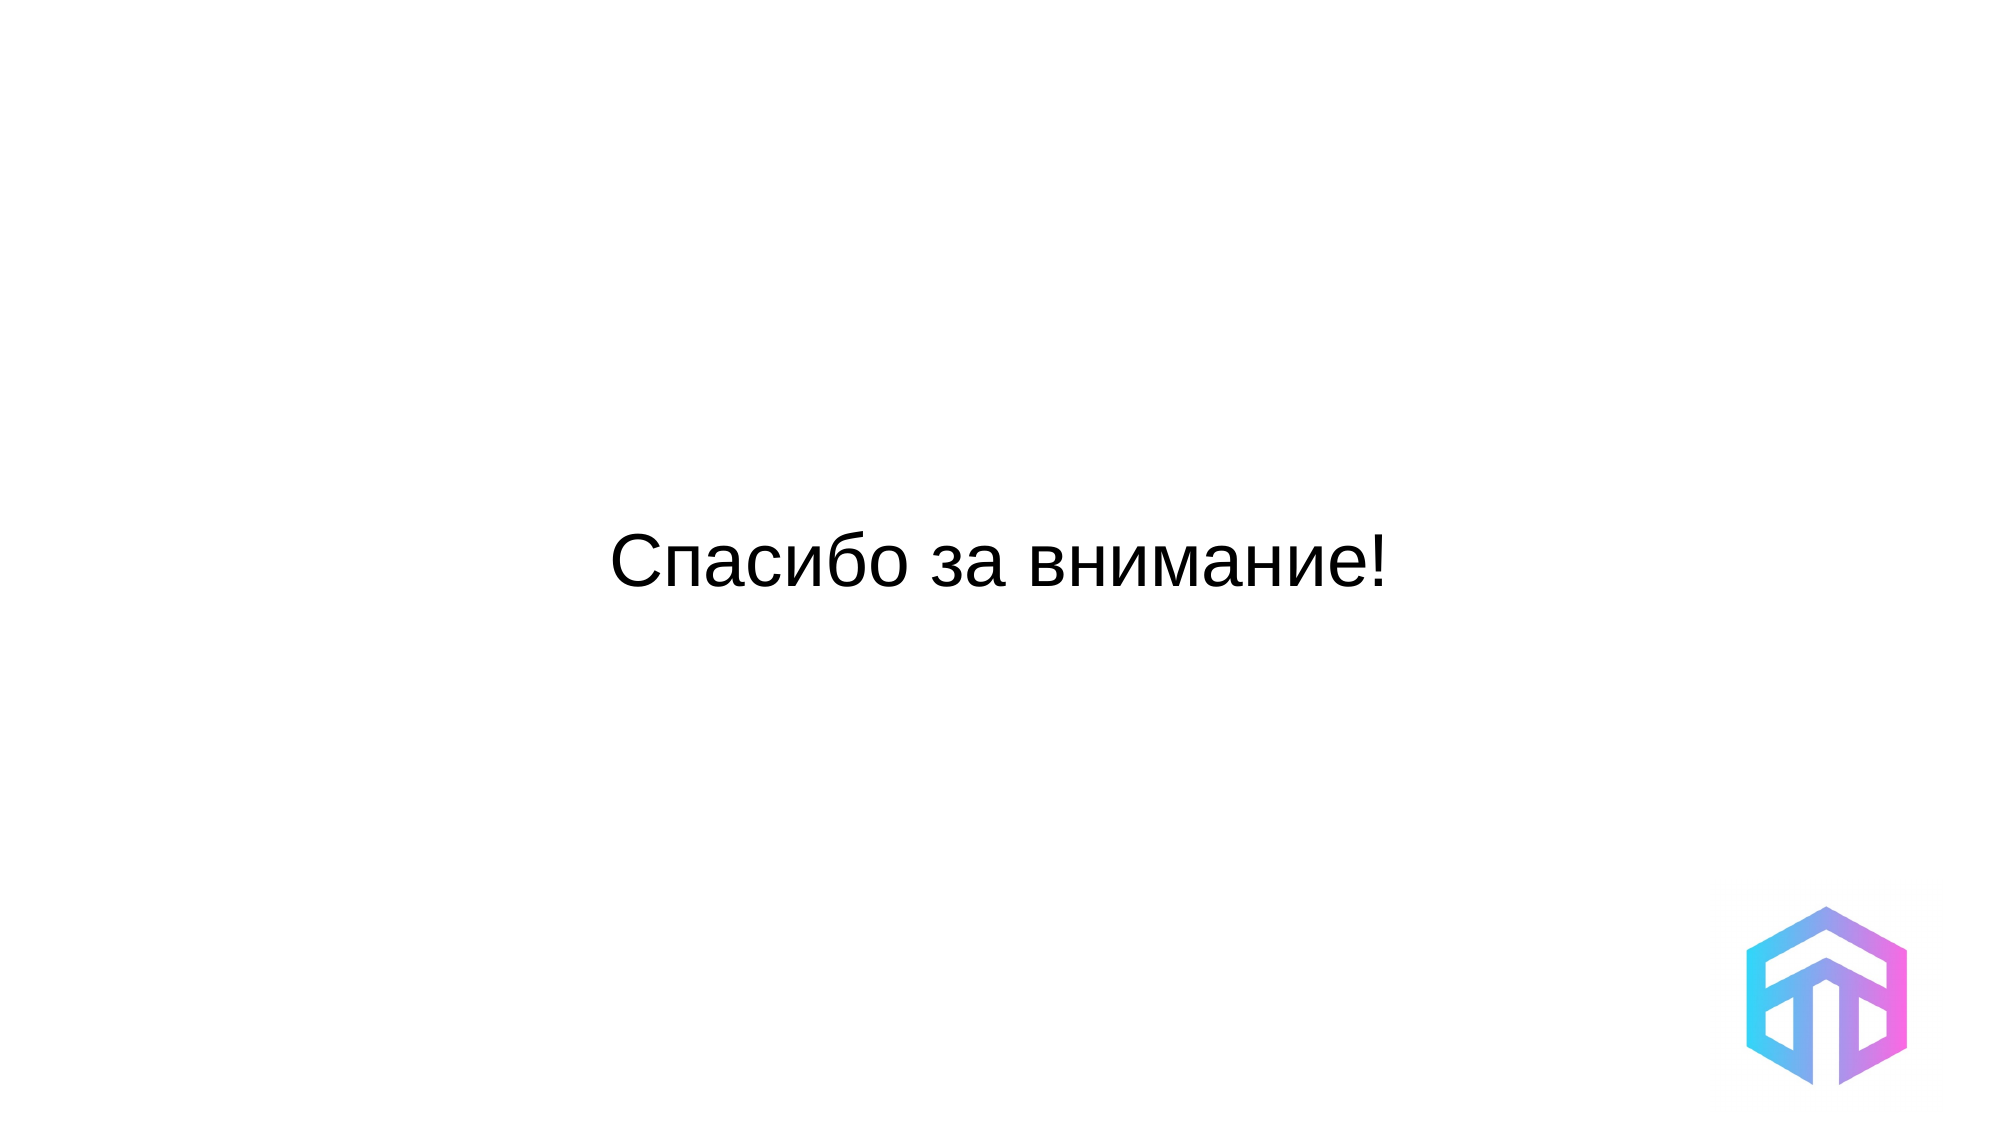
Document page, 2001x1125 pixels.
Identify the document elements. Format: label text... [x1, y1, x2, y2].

title Спасибо за внимание! [137, 453, 1863, 672]
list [1710, 879, 1943, 1112]
